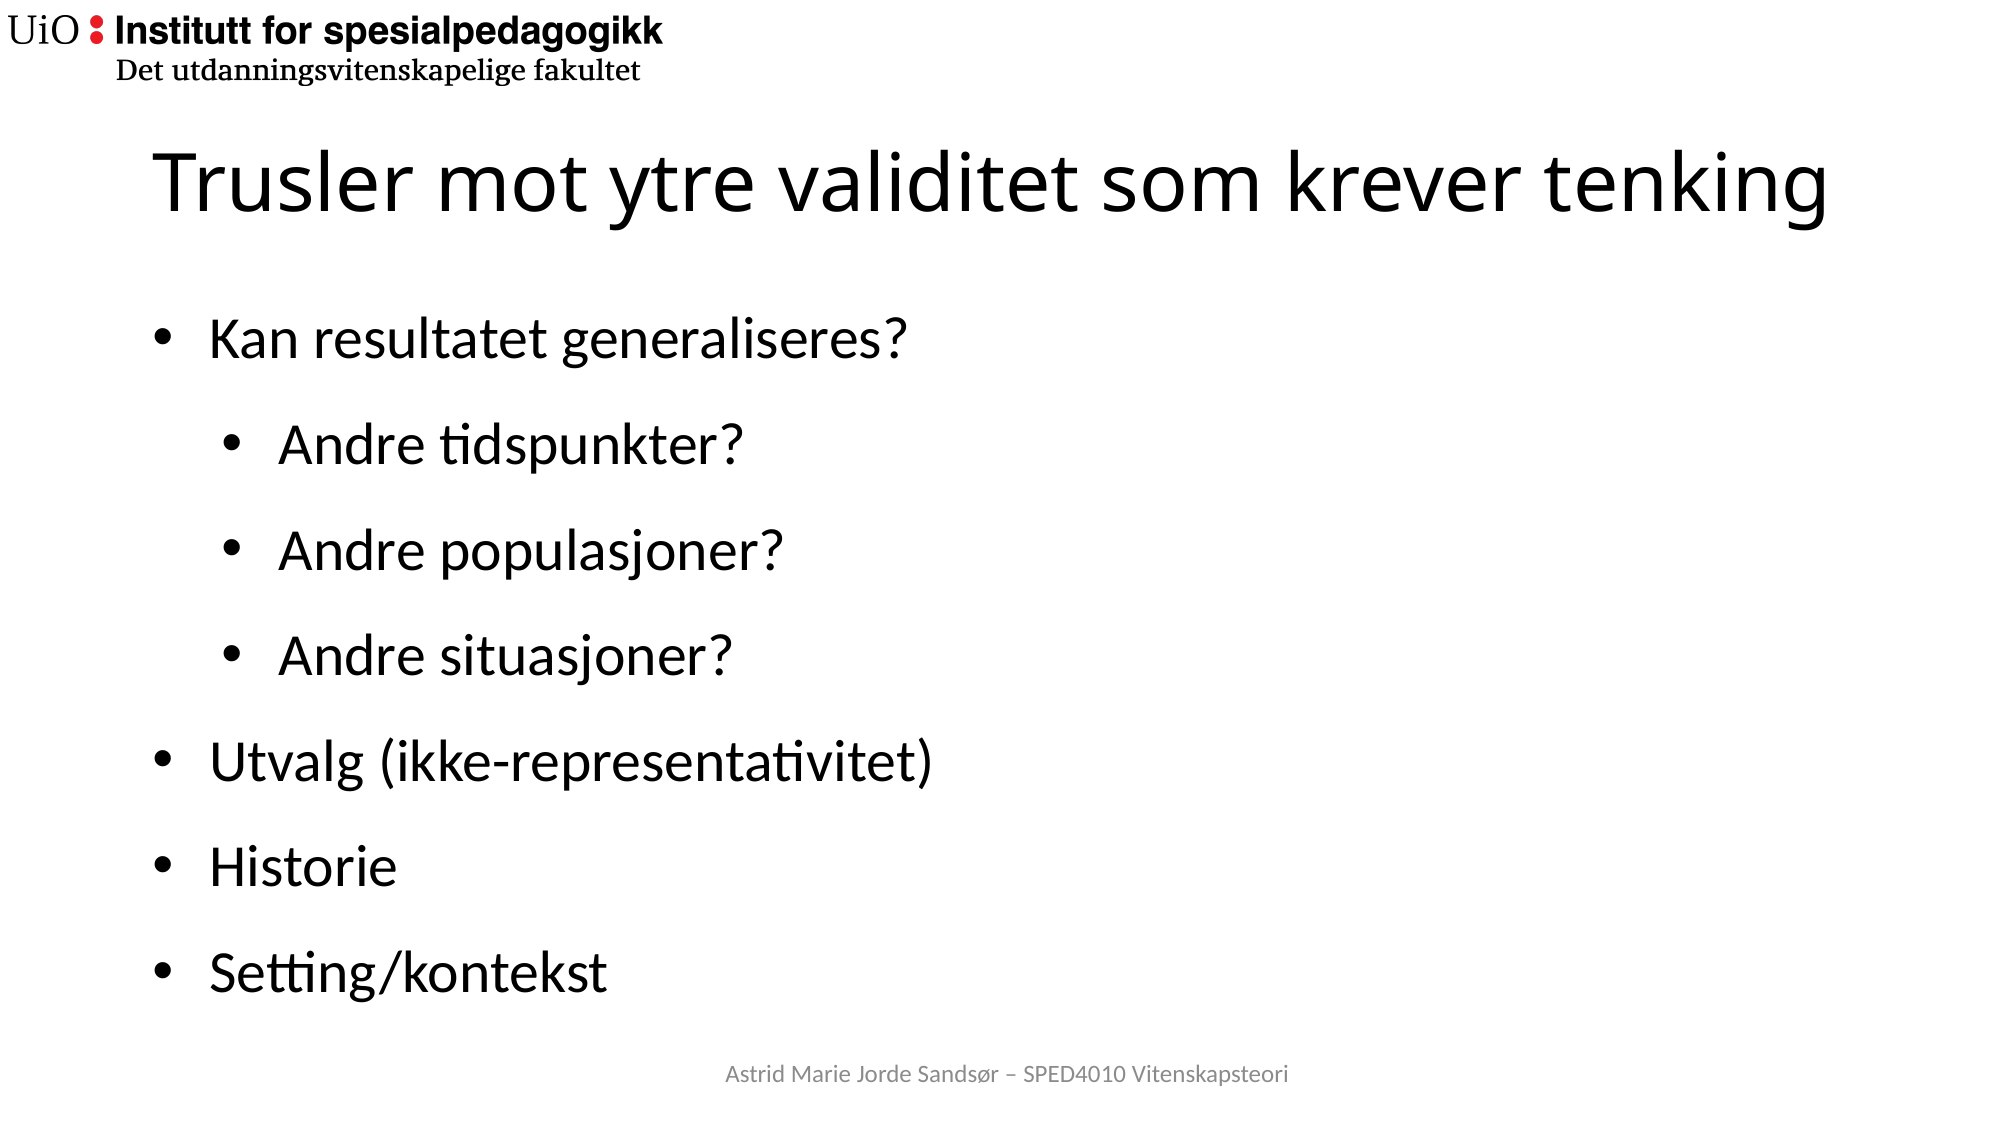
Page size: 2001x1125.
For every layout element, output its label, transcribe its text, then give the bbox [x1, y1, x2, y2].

title Trusler mot ytre validitet som krever tenking [137, 94, 1863, 278]
picture [8, 15, 663, 86]
footer Astrid Marie Jorde Sandsør – SPED4010 Vitenskapsteori [369, 1042, 1646, 1103]
list Kan resultatet generaliseres? Andre tidspunkter? Andre populasjoner? Andre situasjoner? Utvalg (ikke-representativitet) Historie Setting/kontekst [137, 299, 1863, 1014]
